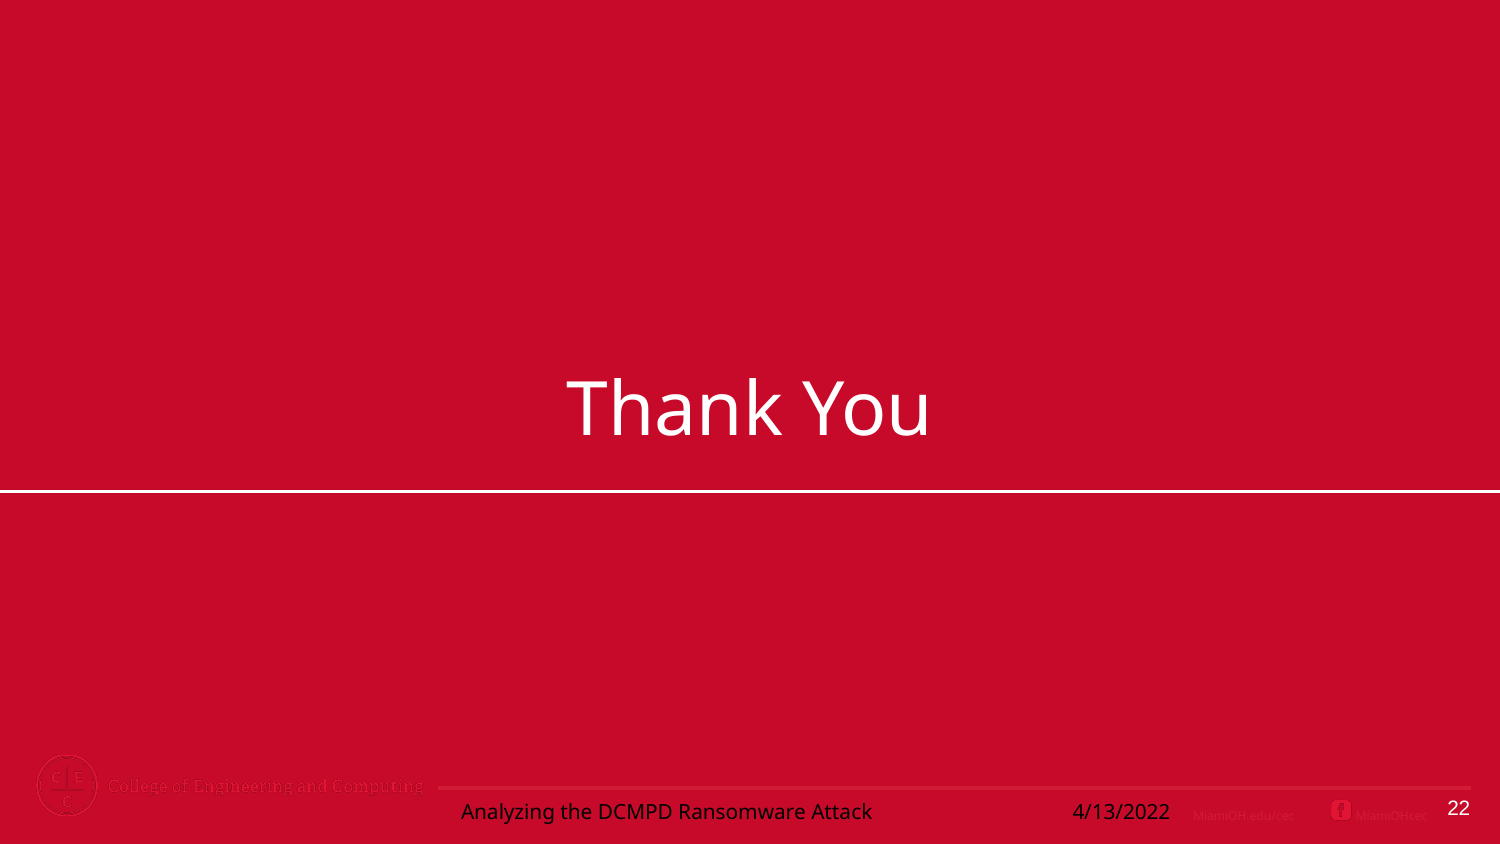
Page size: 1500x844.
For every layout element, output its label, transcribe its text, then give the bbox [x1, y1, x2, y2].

picture [1329, 798, 1354, 823]
title Thank You [83, 337, 1417, 466]
picture [36, 755, 427, 816]
slide_number ‹#› [1395, 779, 1486, 844]
